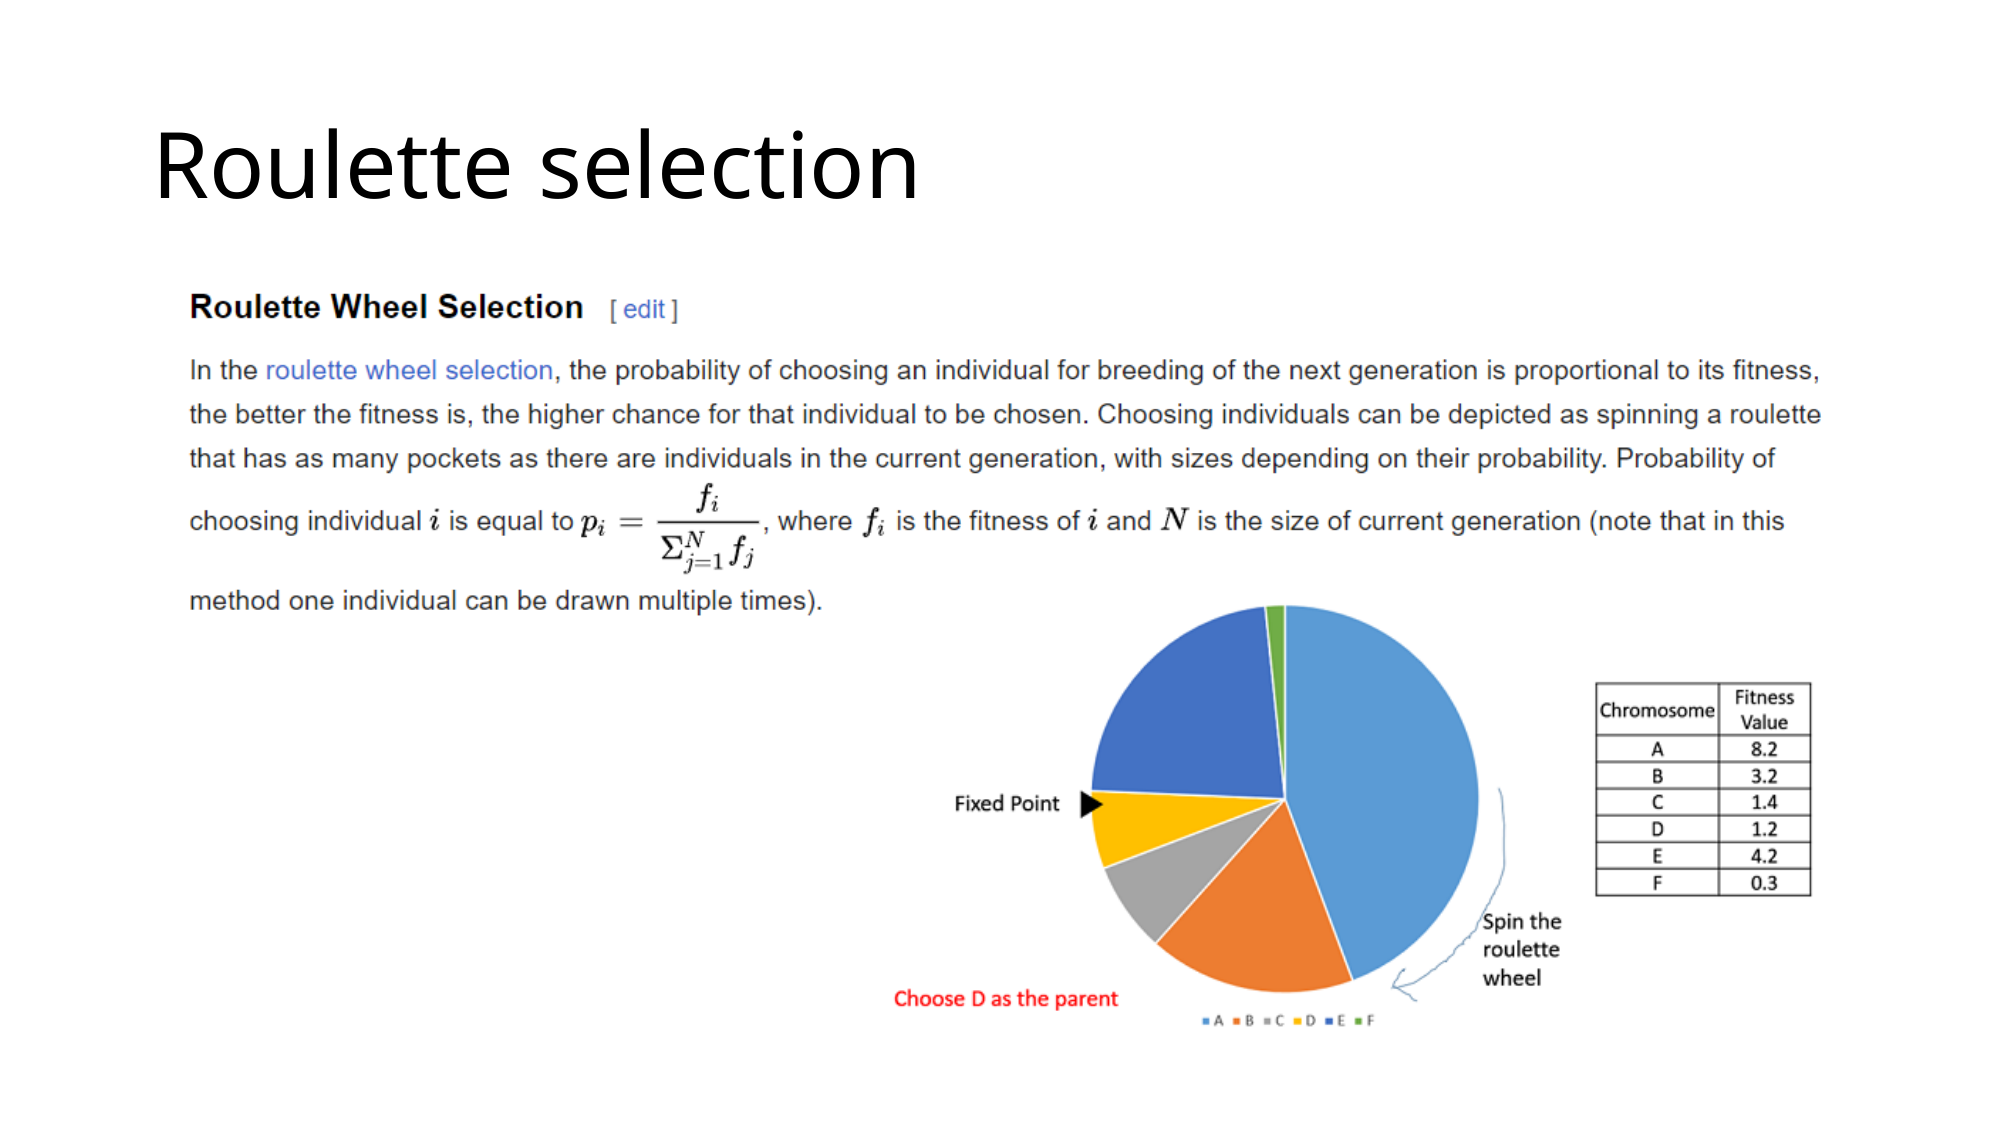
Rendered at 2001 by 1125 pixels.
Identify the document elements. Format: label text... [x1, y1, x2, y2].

title Roulette selection [137, 59, 1863, 278]
picture [155, 277, 1845, 1036]
